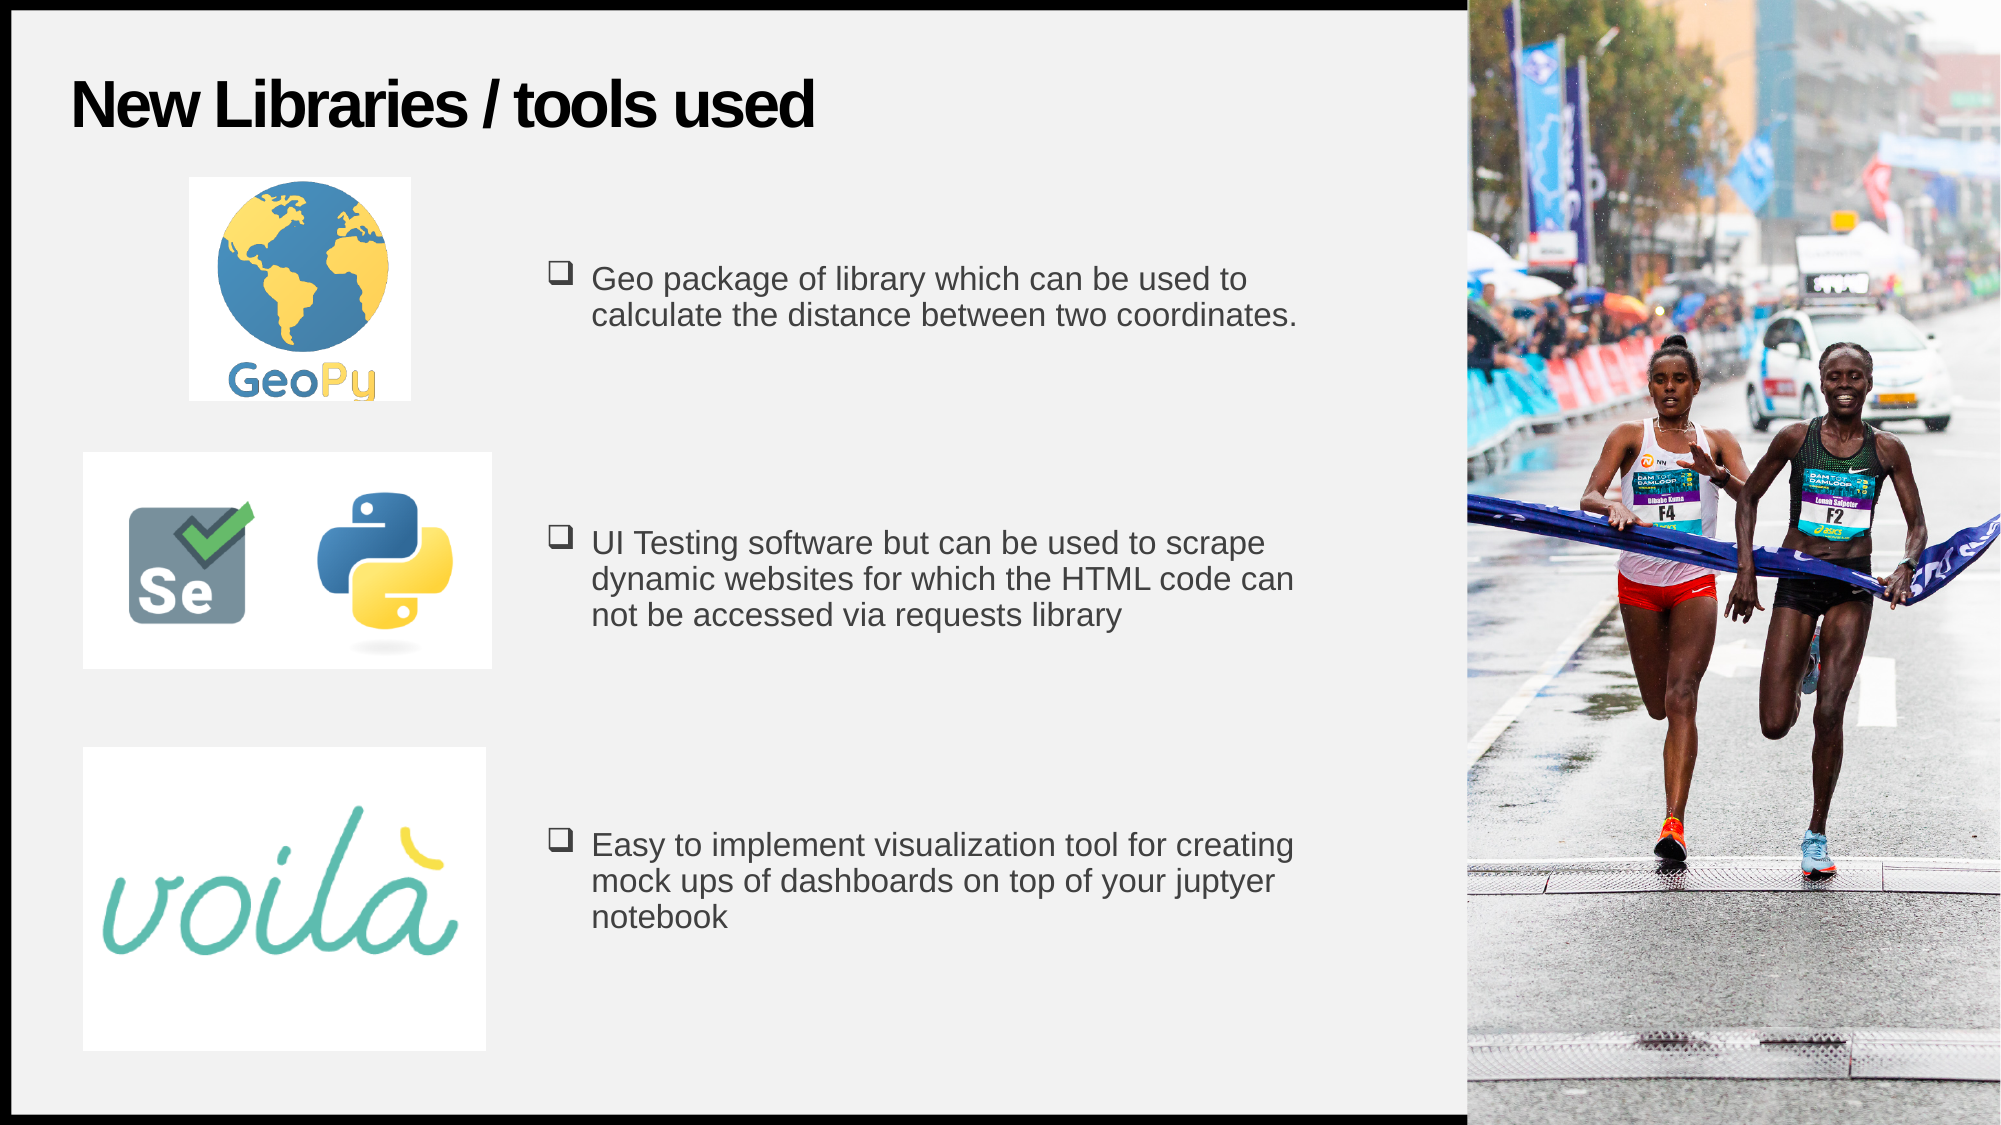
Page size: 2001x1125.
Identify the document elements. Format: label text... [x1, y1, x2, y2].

text_box UI Testing software but can be used to scrape dynamic websites for which the HTML code can not be accessed via requests library [502, 575, 1333, 828]
picture [189, 177, 411, 401]
picture [83, 452, 492, 669]
text_box Easy to implement visualization tool for creating mock ups of dashboards on top of your juptyer notebook [502, 828, 1333, 1125]
picture [83, 747, 486, 1051]
text_box Geo package of library which can be used to calculate the distance between two coordinates. [502, 261, 1333, 575]
picture [1467, 0, 2001, 1125]
title New Libraries / tools used [70, 70, 1467, 142]
